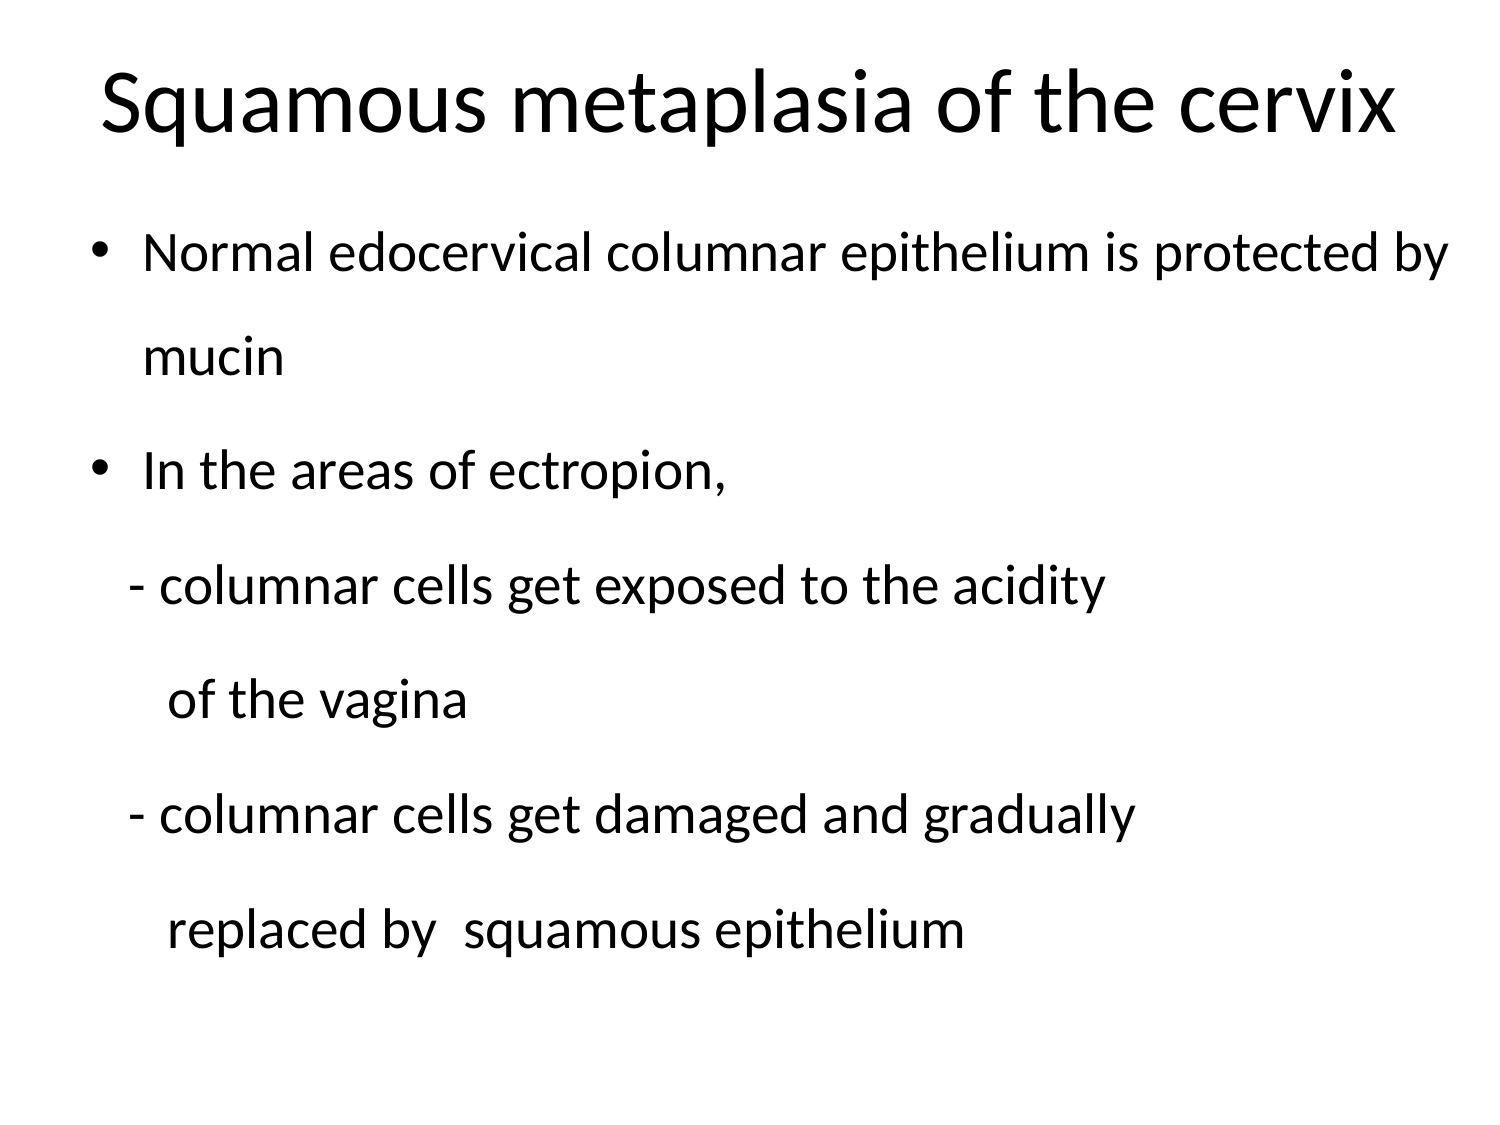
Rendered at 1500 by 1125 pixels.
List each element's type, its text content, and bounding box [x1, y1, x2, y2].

list Normal edocervical columnar epithelium is protected by mucin In the areas of ectropion, - columnar cells get exposed to the acidity of the vagina - columnar cells get damaged and gradually replaced by squamous epithelium [75, 172, 1500, 1090]
title Squamous metaplasia of the cervix [75, 2, 1425, 172]
